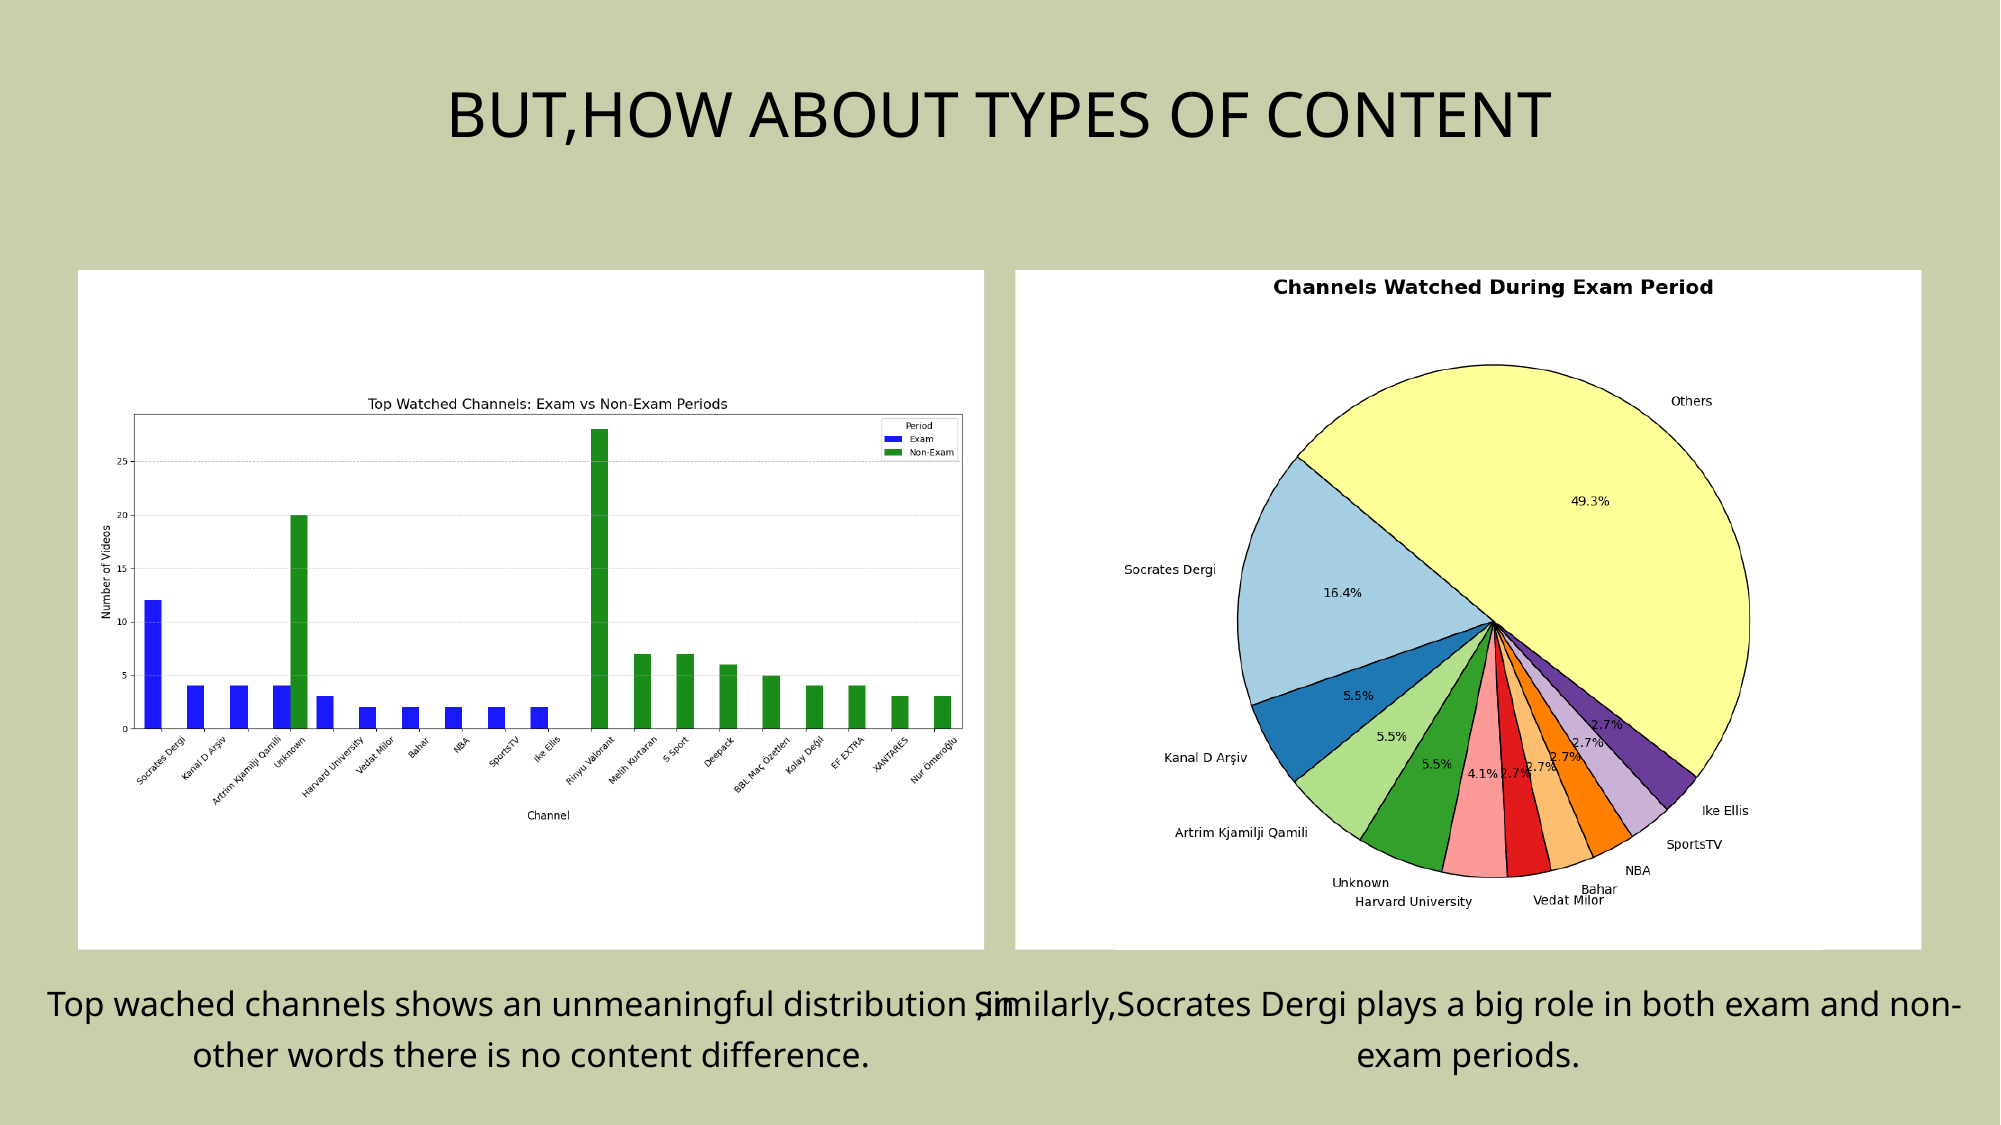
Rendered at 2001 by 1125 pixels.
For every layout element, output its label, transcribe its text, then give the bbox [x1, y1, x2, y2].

picture [1015, 269, 1922, 950]
text_box Similarly,Socrates Dergi plays a big role in both exam and non-exam periods. [970, 972, 1967, 1057]
text_box BUT,HOW ABOUT TYPES OF CONTENT [0, 66, 2000, 135]
text_box Top wached channels shows an unmeaningful distribution ,in other words there is no content difference. [32, 972, 970, 1057]
picture [77, 269, 985, 950]
